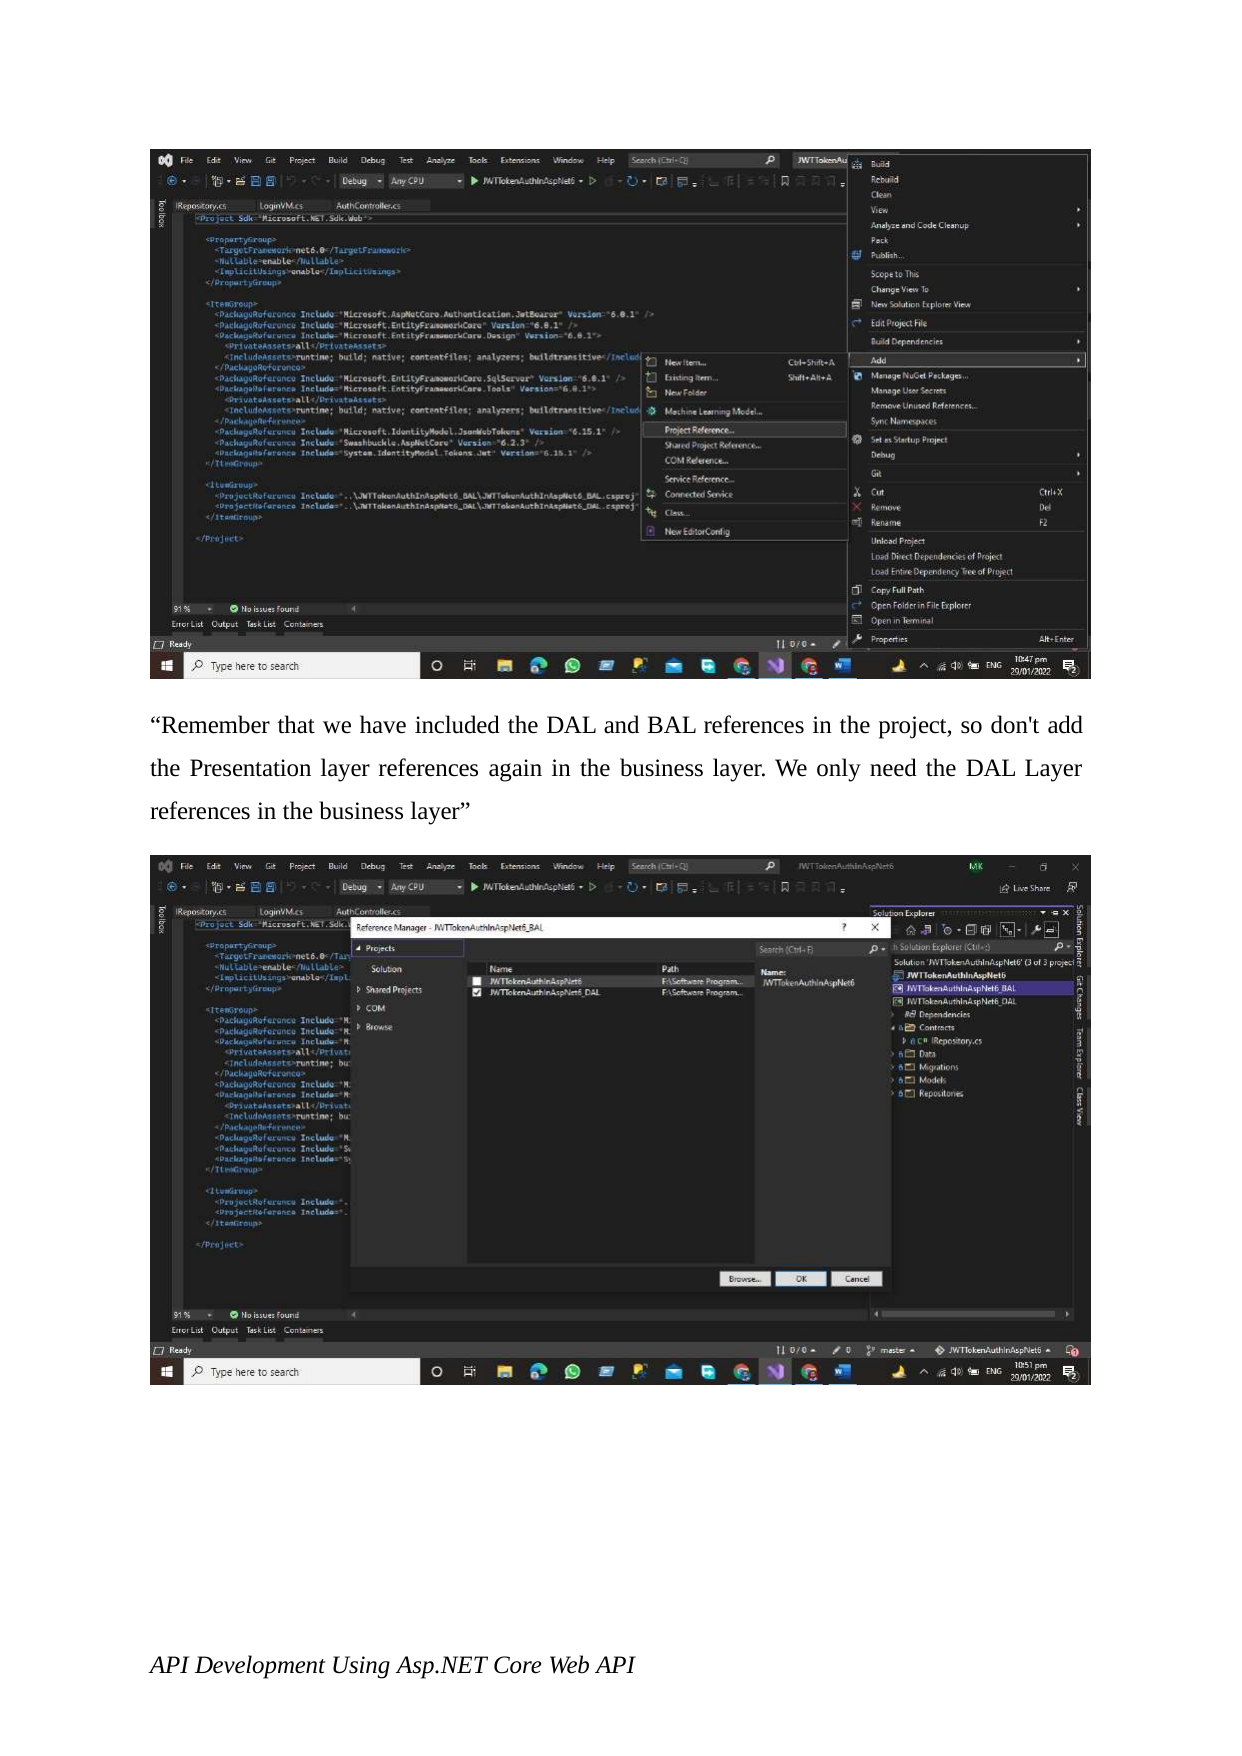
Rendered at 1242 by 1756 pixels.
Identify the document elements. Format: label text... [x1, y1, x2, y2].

picture [149, 855, 1091, 1385]
footer API Development Using Asp.NET Core Web API [147, 1649, 643, 1756]
picture [149, 149, 1091, 679]
text_box “Remember that we have included the DAL and BAL references in the project, so don't add the Presentation layer references again in the business layer. We only need the DAL Layer references in the business layer” [147, 692, 1092, 825]
